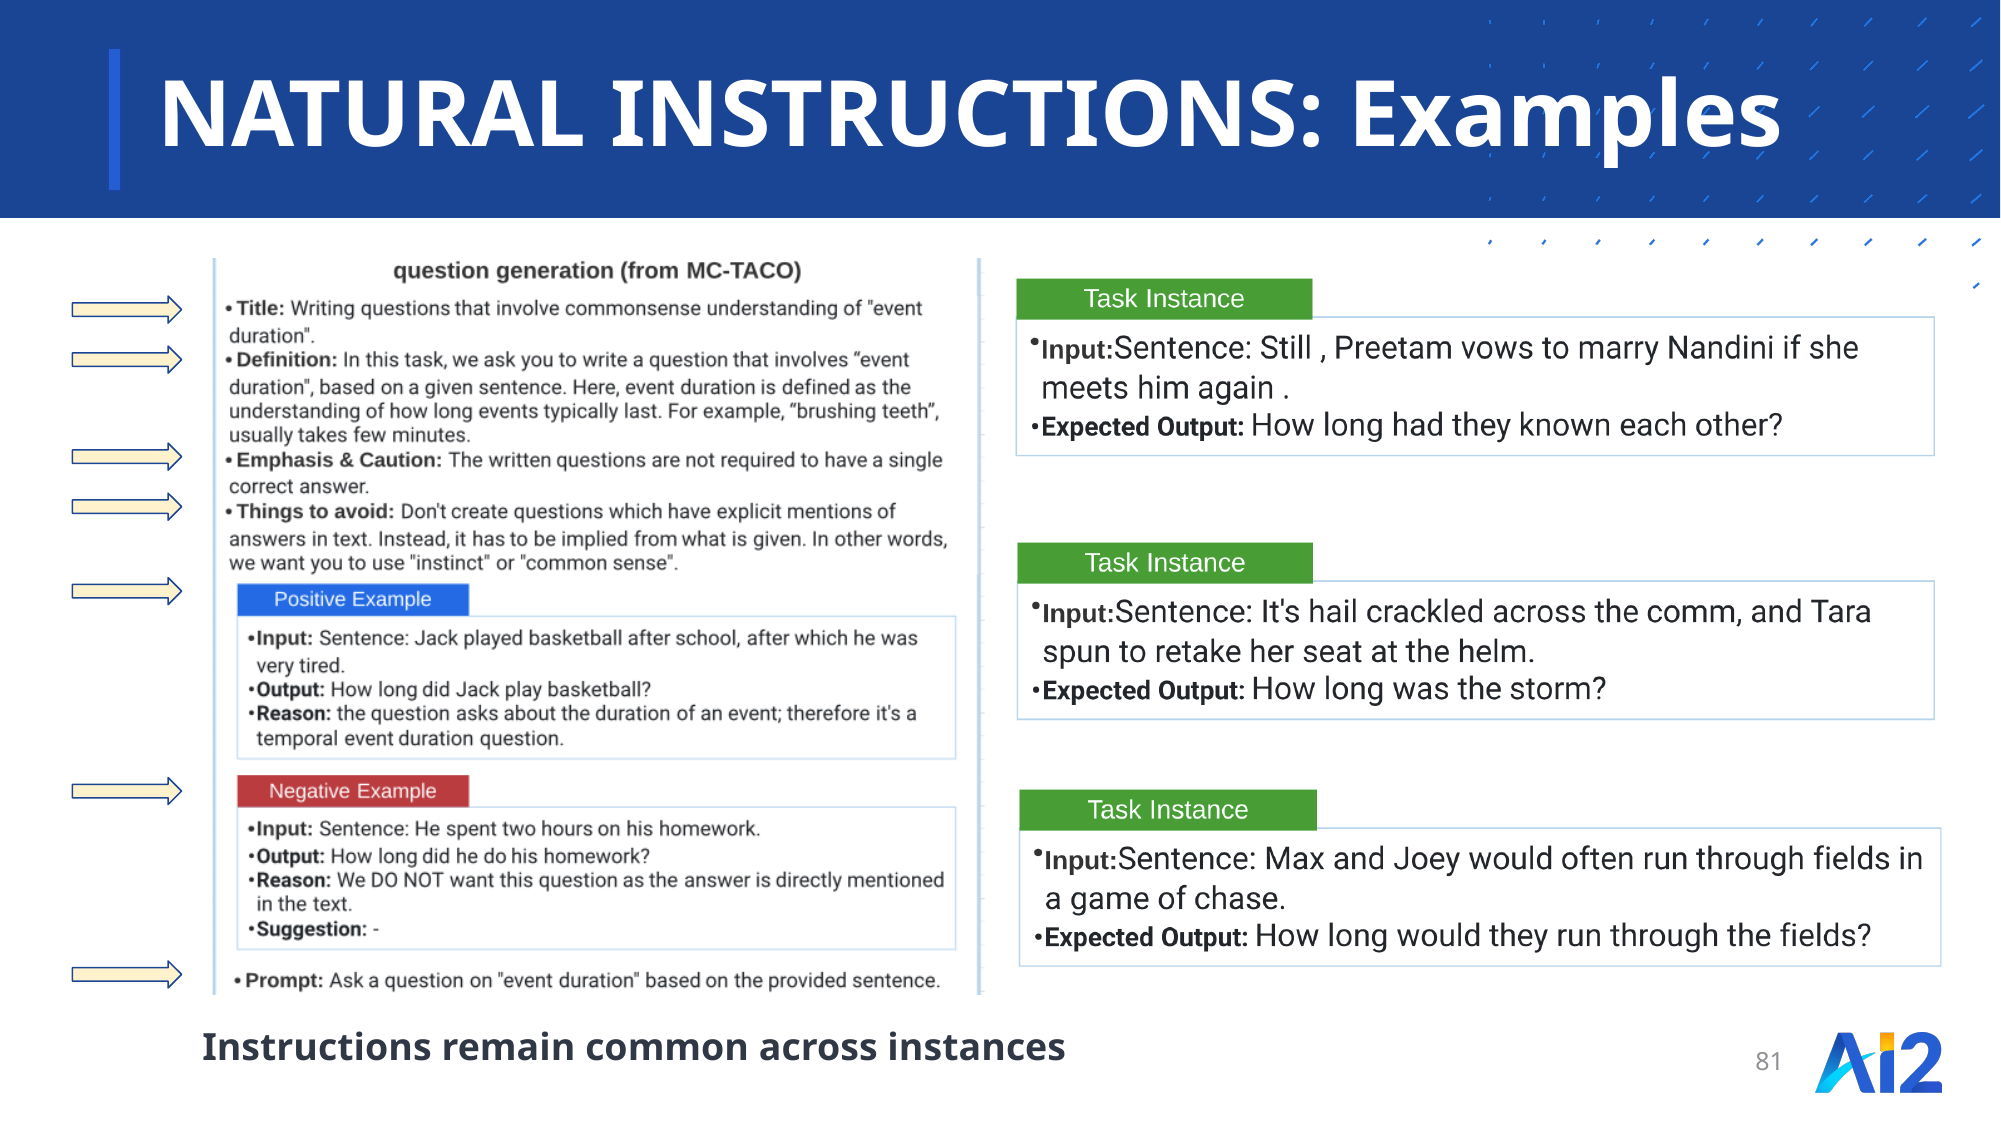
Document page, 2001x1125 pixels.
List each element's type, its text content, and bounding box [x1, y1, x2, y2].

text_box [72, 777, 182, 805]
text_box [72, 577, 182, 605]
text_box [72, 960, 182, 988]
picture [1015, 0, 2000, 458]
picture [1015, 786, 1949, 975]
picture [212, 257, 985, 995]
picture [1815, 1032, 1942, 1093]
slide_number 81 [1716, 1032, 1804, 1093]
text_box [982, 1003, 1802, 1089]
text_box [72, 493, 182, 521]
text_box Instructions remain common across instances [182, 1003, 982, 1089]
text_box [72, 346, 182, 374]
title NATURAL INSTRUCTIONS: Examples [137, 47, 1863, 206]
text_box [72, 296, 182, 324]
picture [1015, 540, 1939, 725]
text_box [72, 443, 182, 471]
